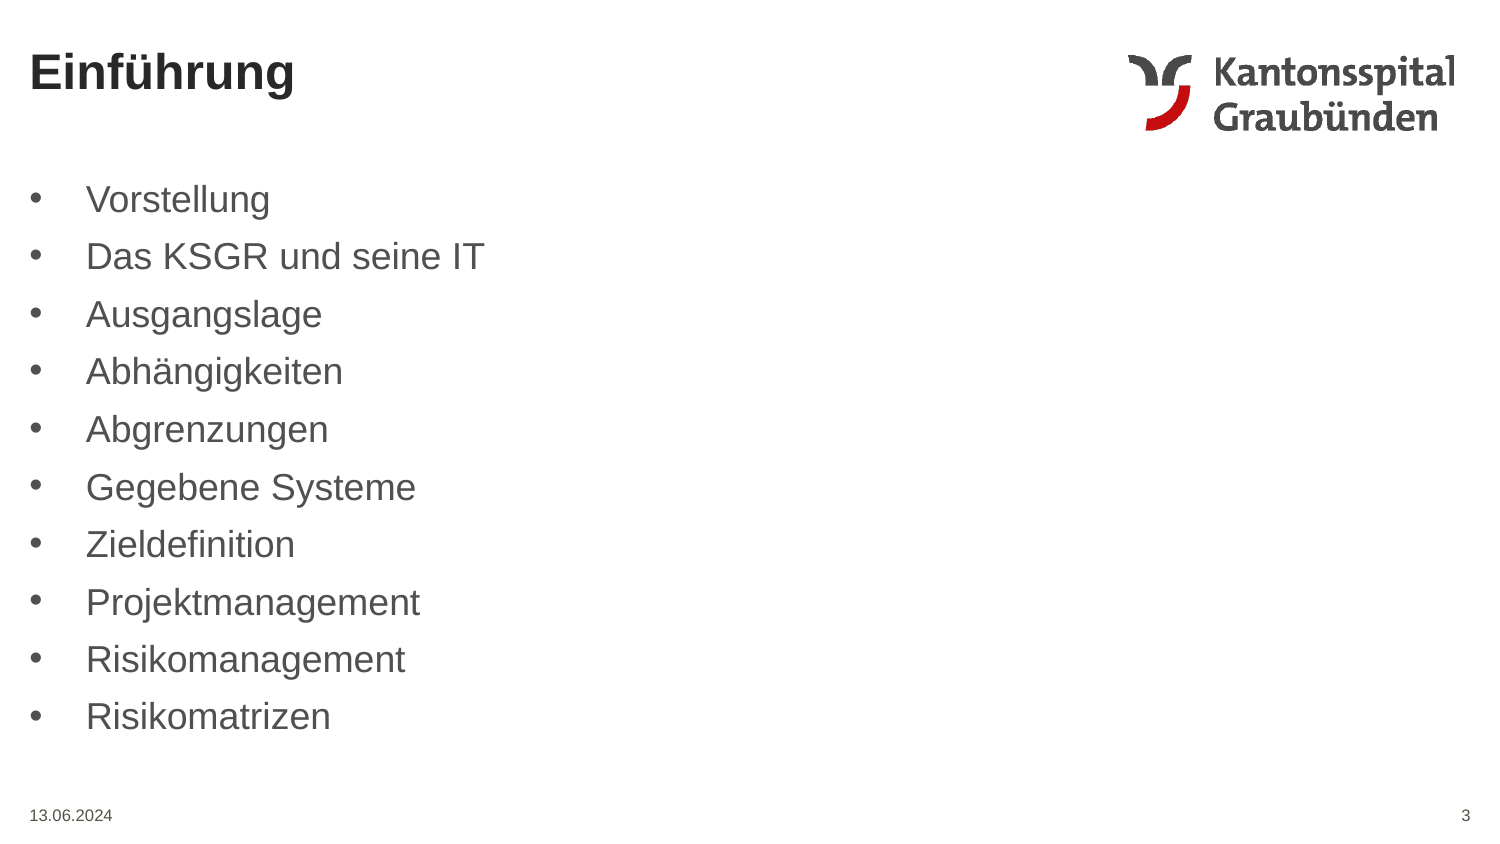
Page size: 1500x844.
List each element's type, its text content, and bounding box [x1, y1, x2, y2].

picture [1128, 55, 1454, 131]
list Einführung [29, 32, 1117, 157]
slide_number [29, 799, 296, 830]
slide_number 3 [1316, 799, 1471, 830]
list Vorstellung Das KSGR und seine IT Ausgangslage Abhängigkeiten Abgrenzungen Gegebene Systeme Zieldefinition Projektmanagement Risikomanagement Risikomatrizen [29, 174, 1471, 790]
